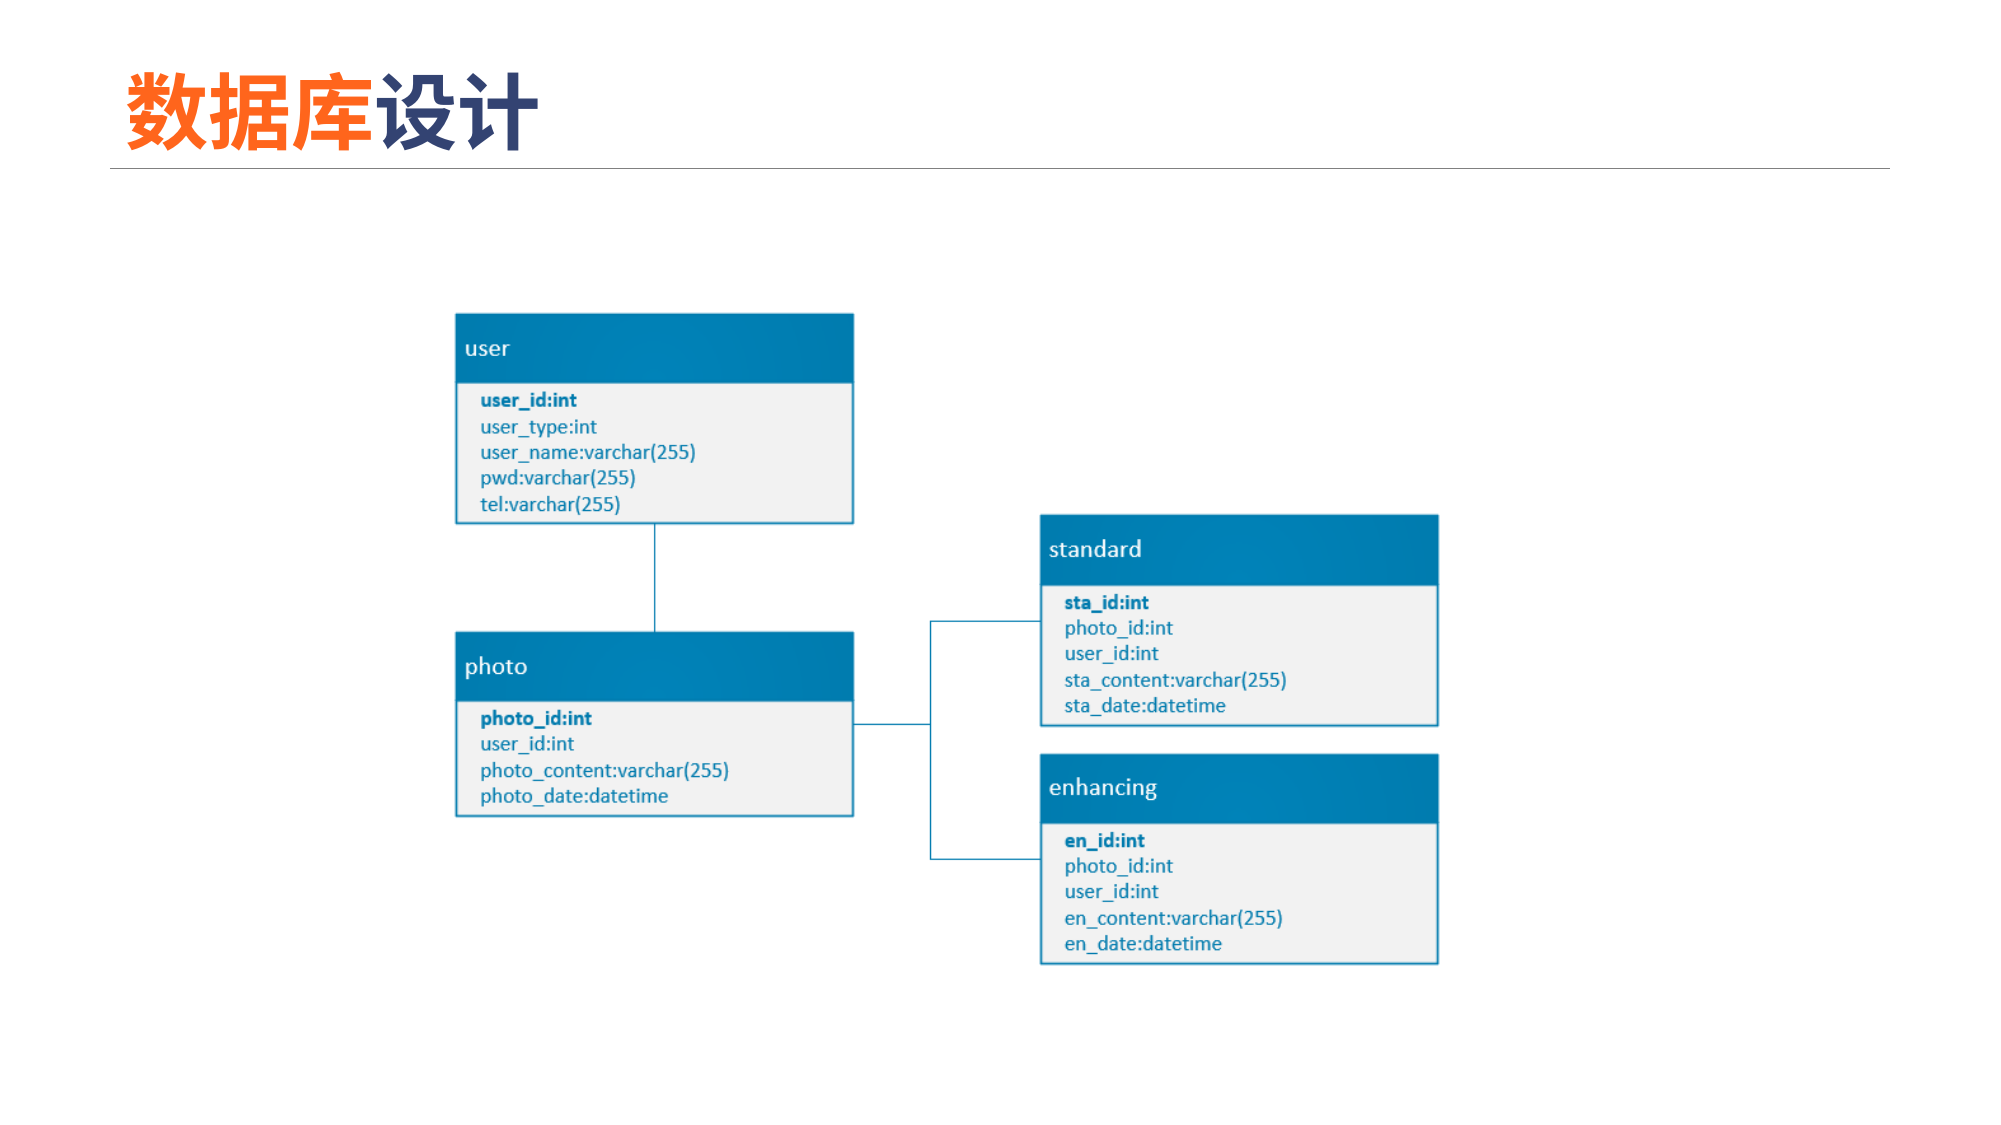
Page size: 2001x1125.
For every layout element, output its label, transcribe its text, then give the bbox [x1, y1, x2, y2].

title 数据库设计 [109, 0, 1890, 169]
picture [433, 272, 1469, 995]
